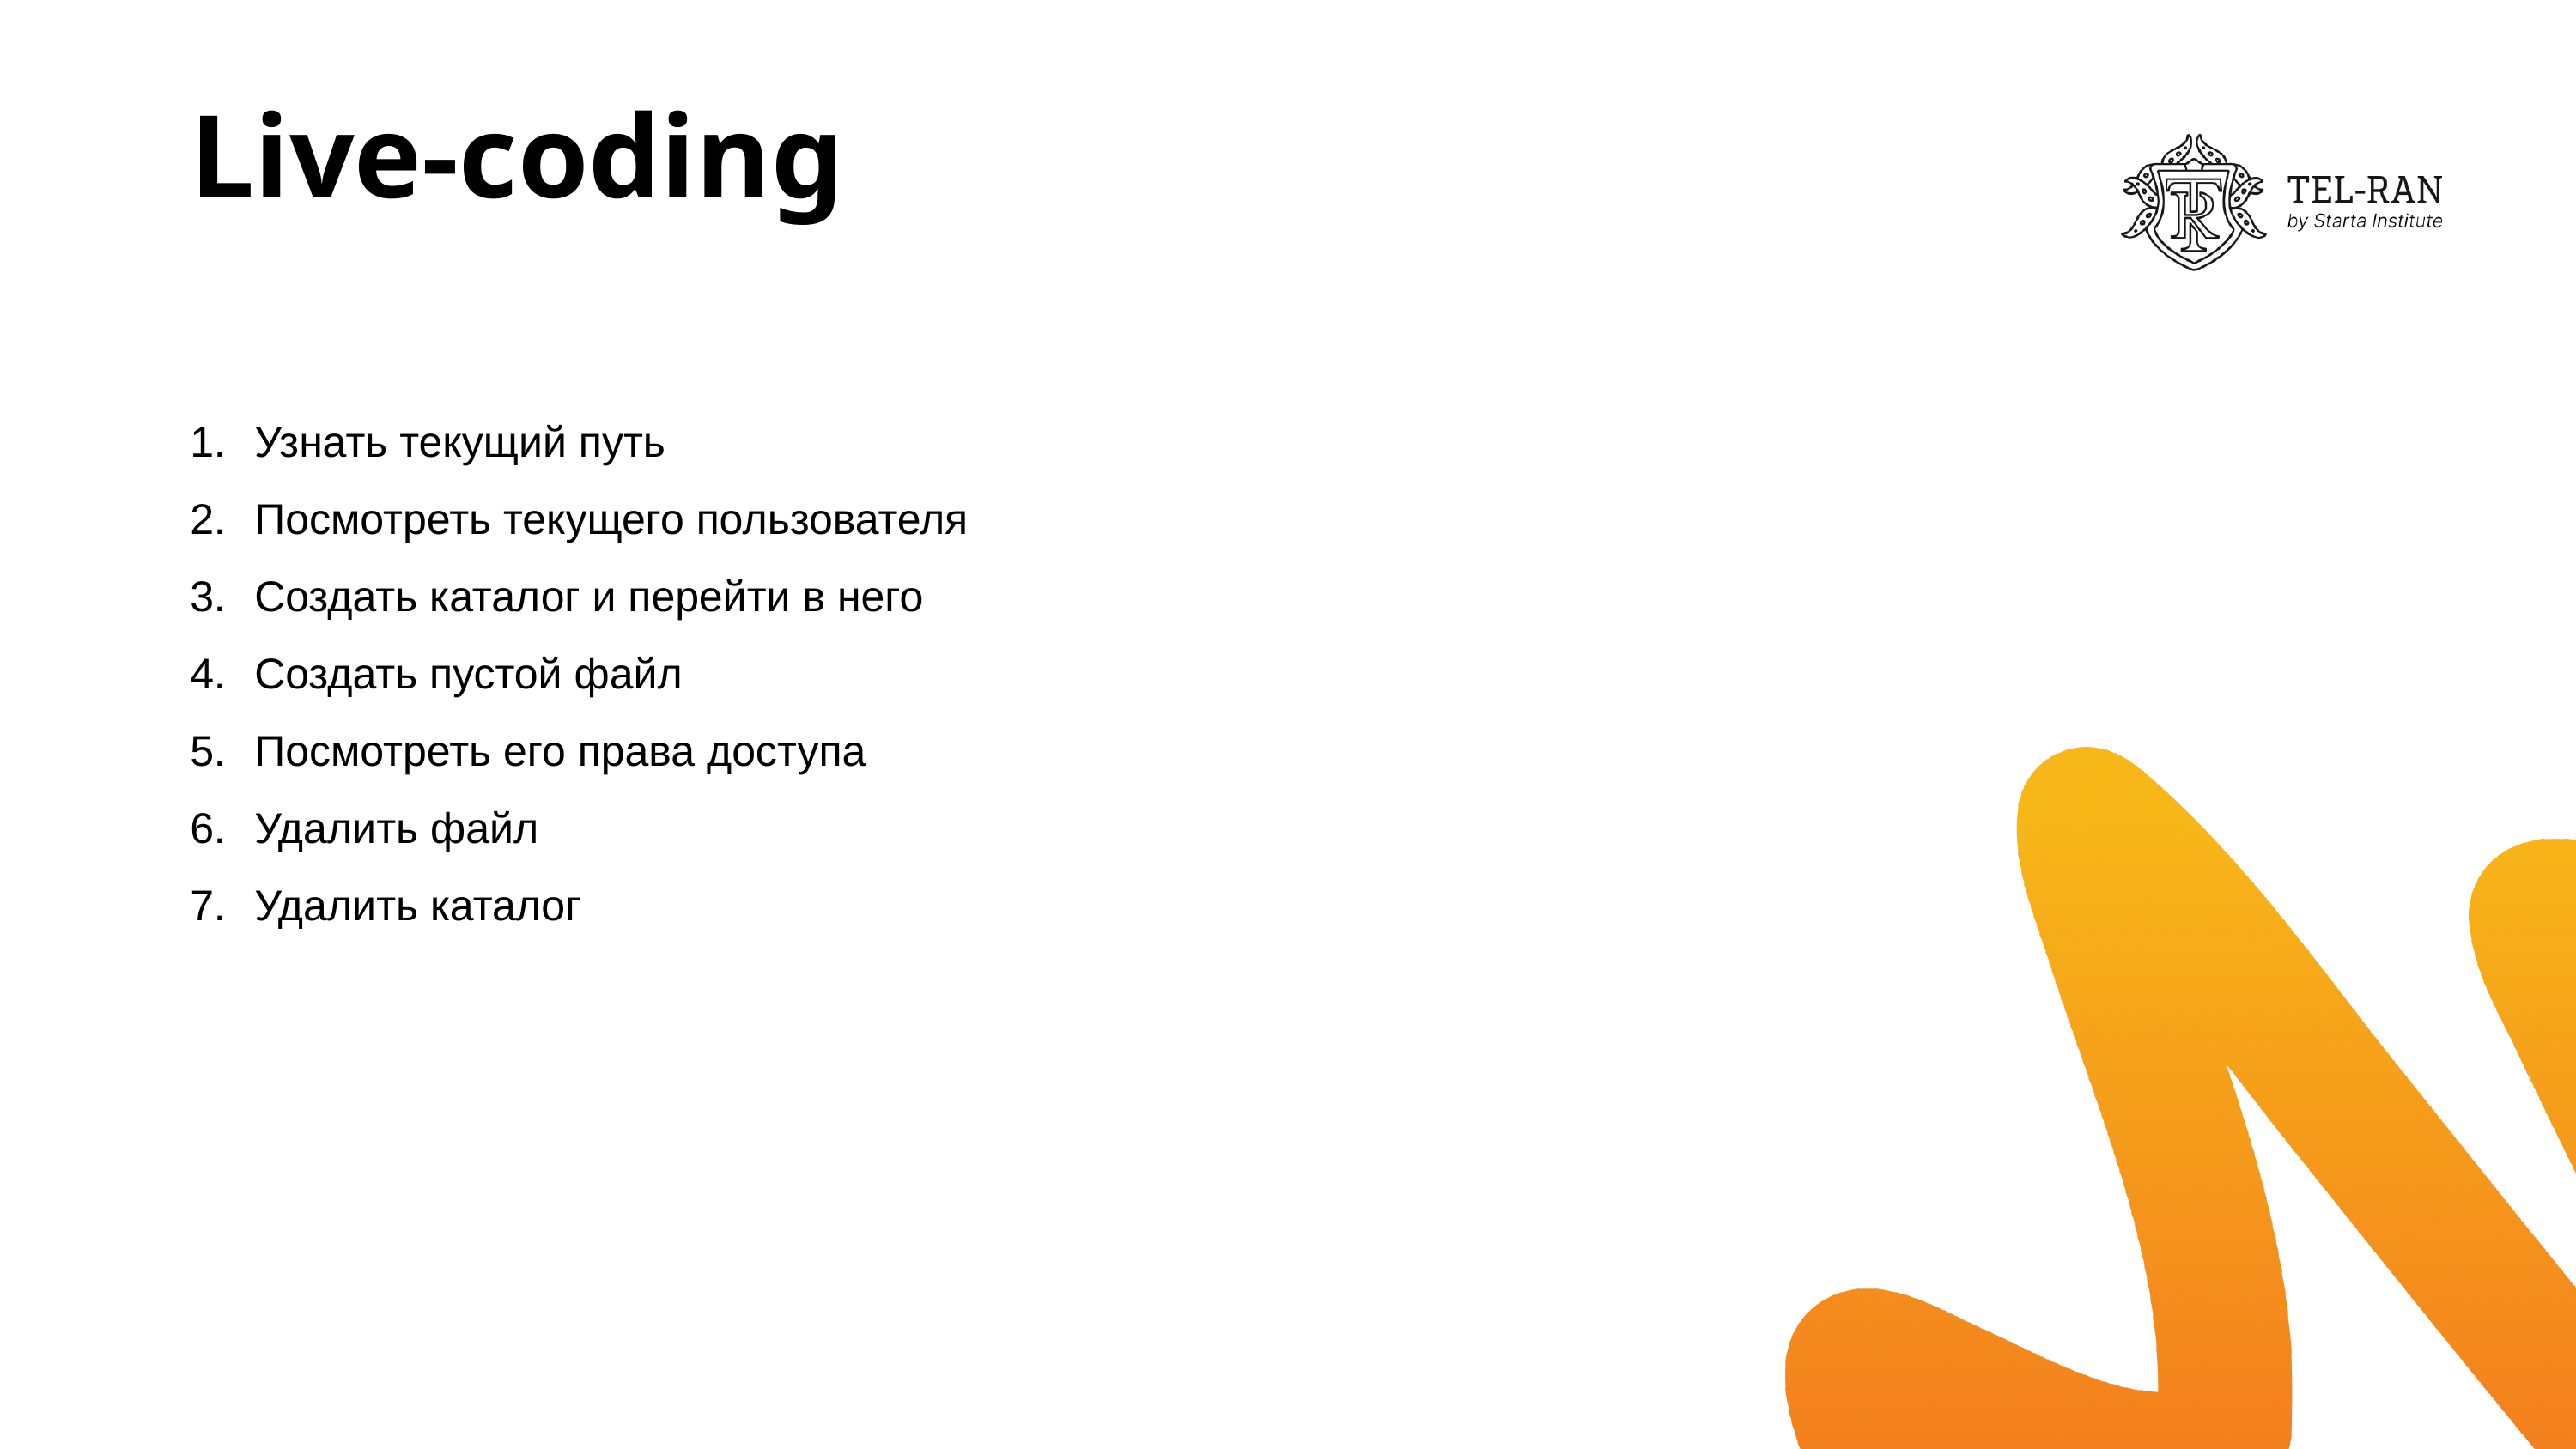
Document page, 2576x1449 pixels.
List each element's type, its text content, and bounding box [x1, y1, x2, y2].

text_box Узнать текущий путь Посмотреть текущего пользователя Создать каталог и перейти в него Создать пустой файл Посмотреть его права доступа Удалить файл Удалить каталог [177, 382, 2006, 937]
title Live-coding [177, 76, 2107, 358]
picture [1620, 747, 2576, 1449]
picture [2121, 134, 2442, 271]
